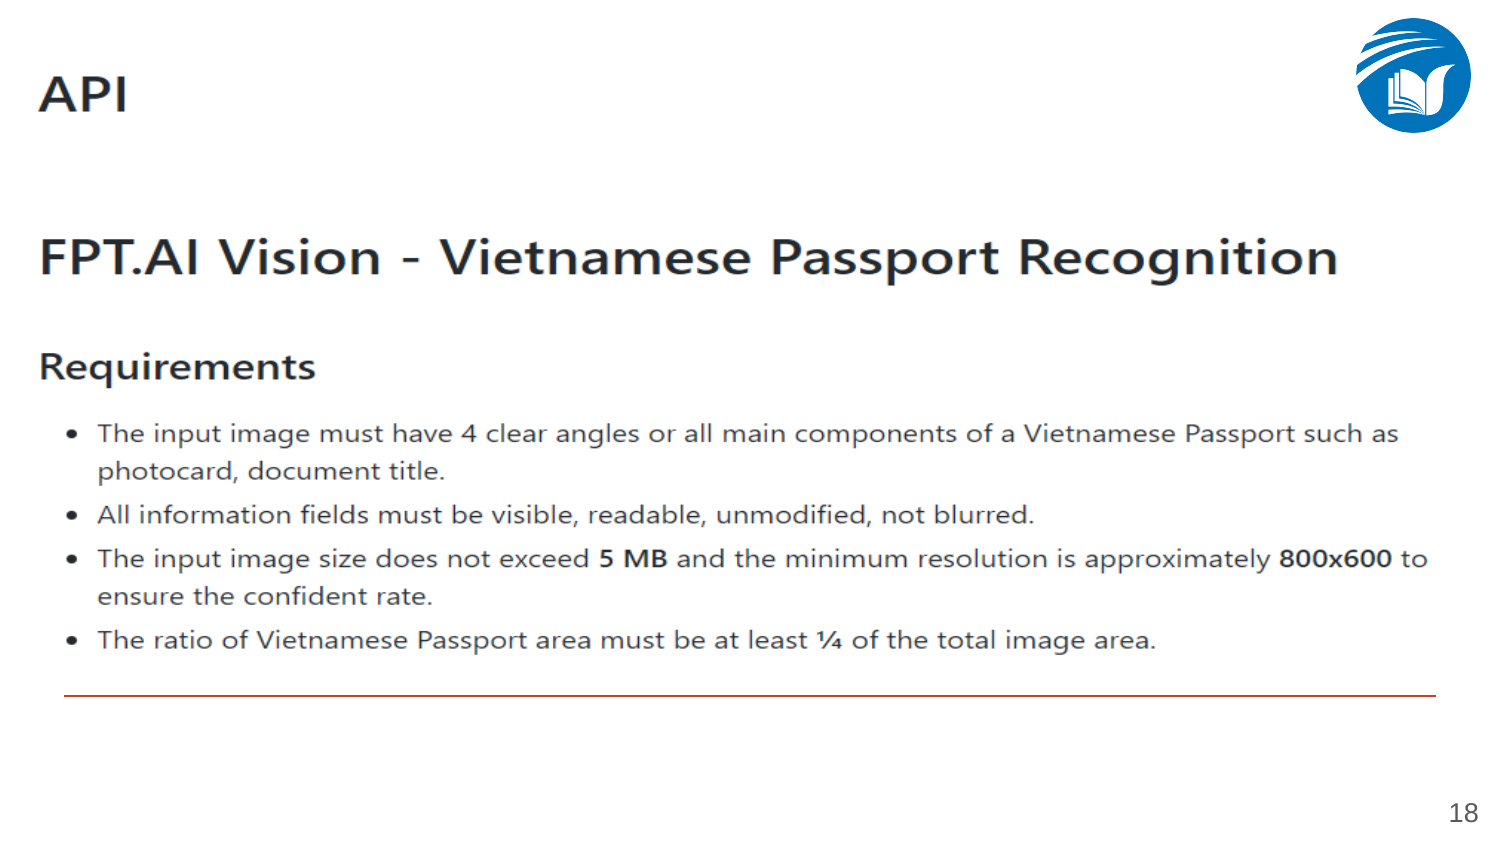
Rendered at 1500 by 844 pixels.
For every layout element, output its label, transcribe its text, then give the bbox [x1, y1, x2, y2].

slide_number 18 [1403, 779, 1494, 844]
picture [0, 0, 1500, 686]
